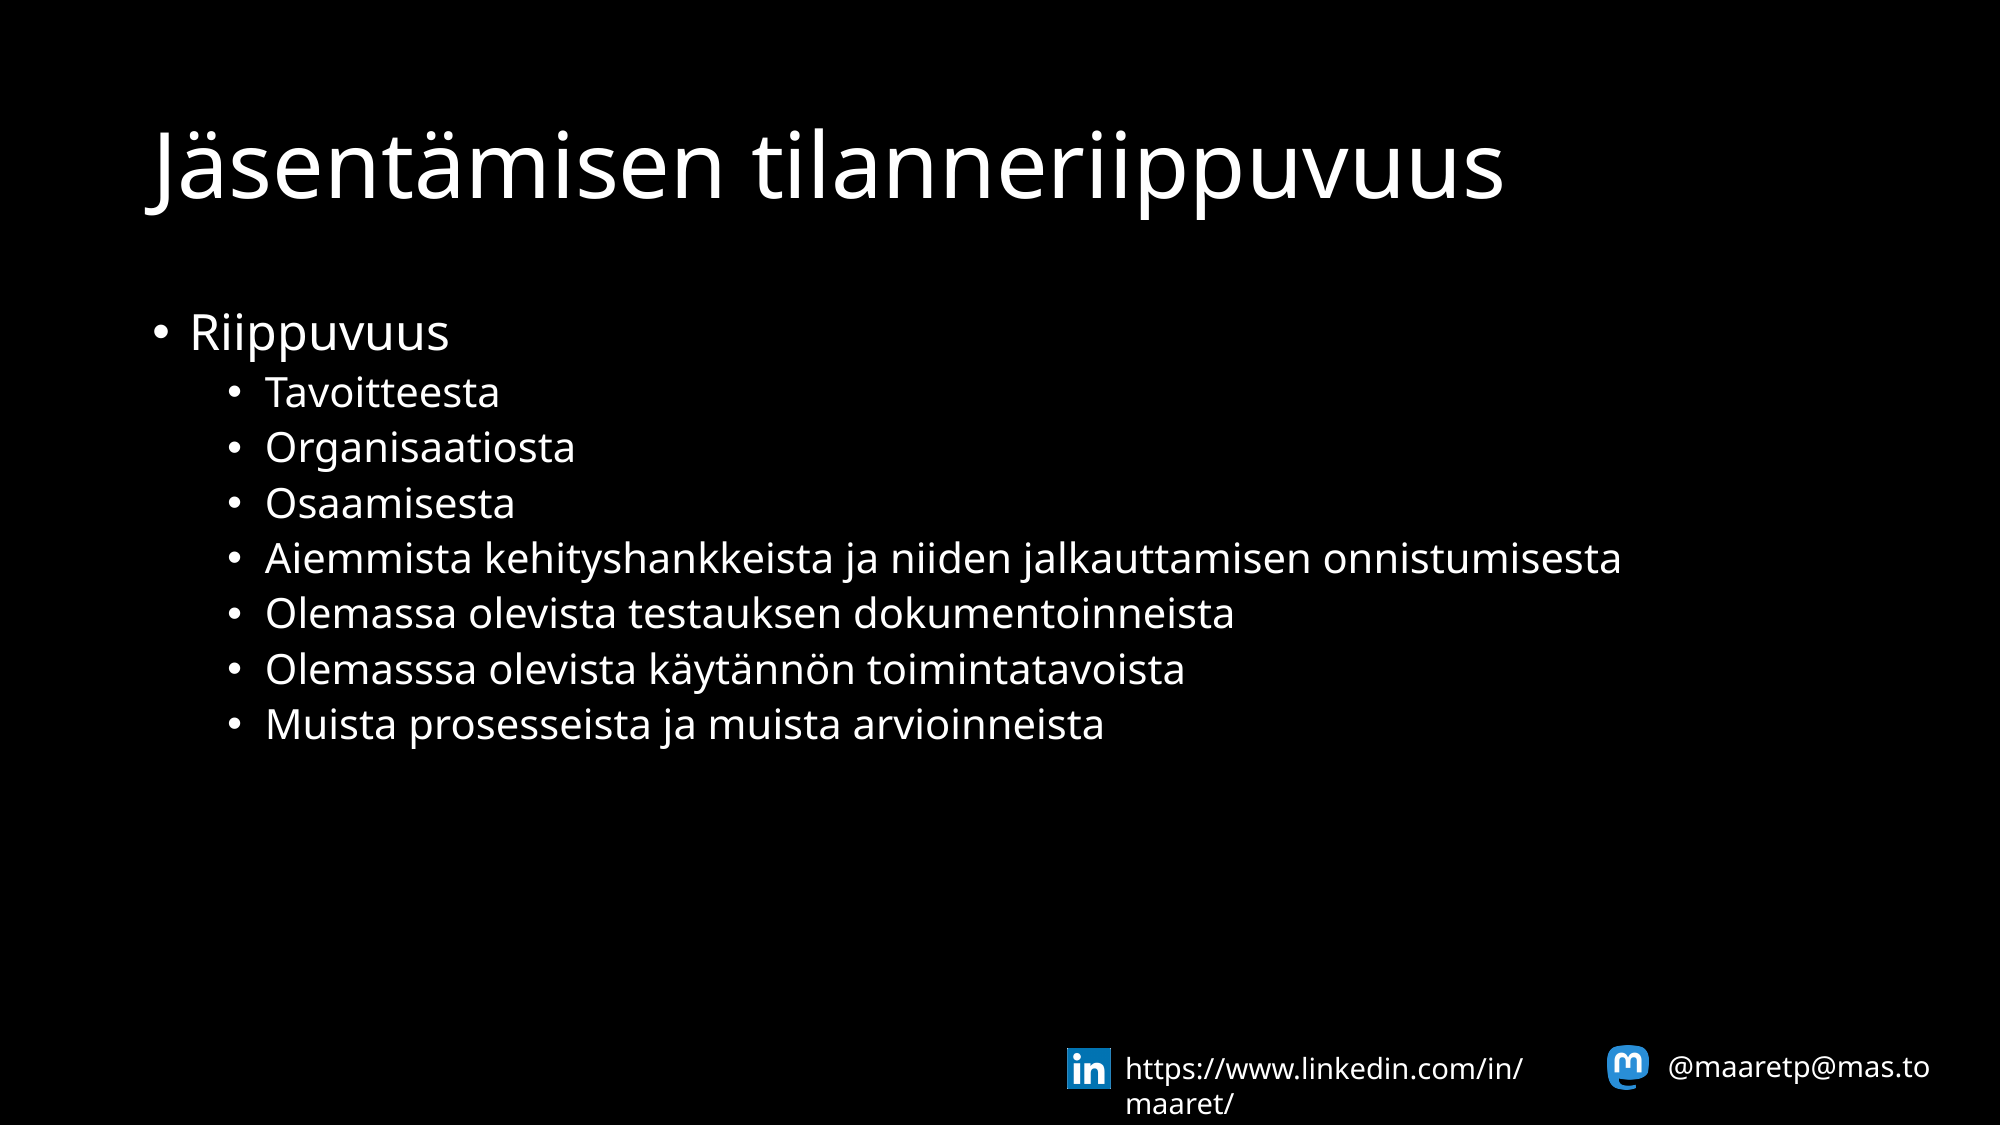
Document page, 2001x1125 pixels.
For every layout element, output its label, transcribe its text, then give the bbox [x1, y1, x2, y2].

picture [1607, 1045, 1649, 1090]
list Riippuvuus Tavoitteesta Organisaatiosta Osaamisesta Aiemmista kehityshankkeista ja niiden jalkauttamisen onnistumisesta Olemassa olevista testauksen dokumentoinneista Olemasssa olevista käytännön toimintatavoista Muista prosesseista ja muista arvioinneista [137, 299, 1863, 1014]
picture [1067, 1048, 1111, 1089]
title Jäsentämisen tilanneriippuvuus [137, 59, 1863, 278]
